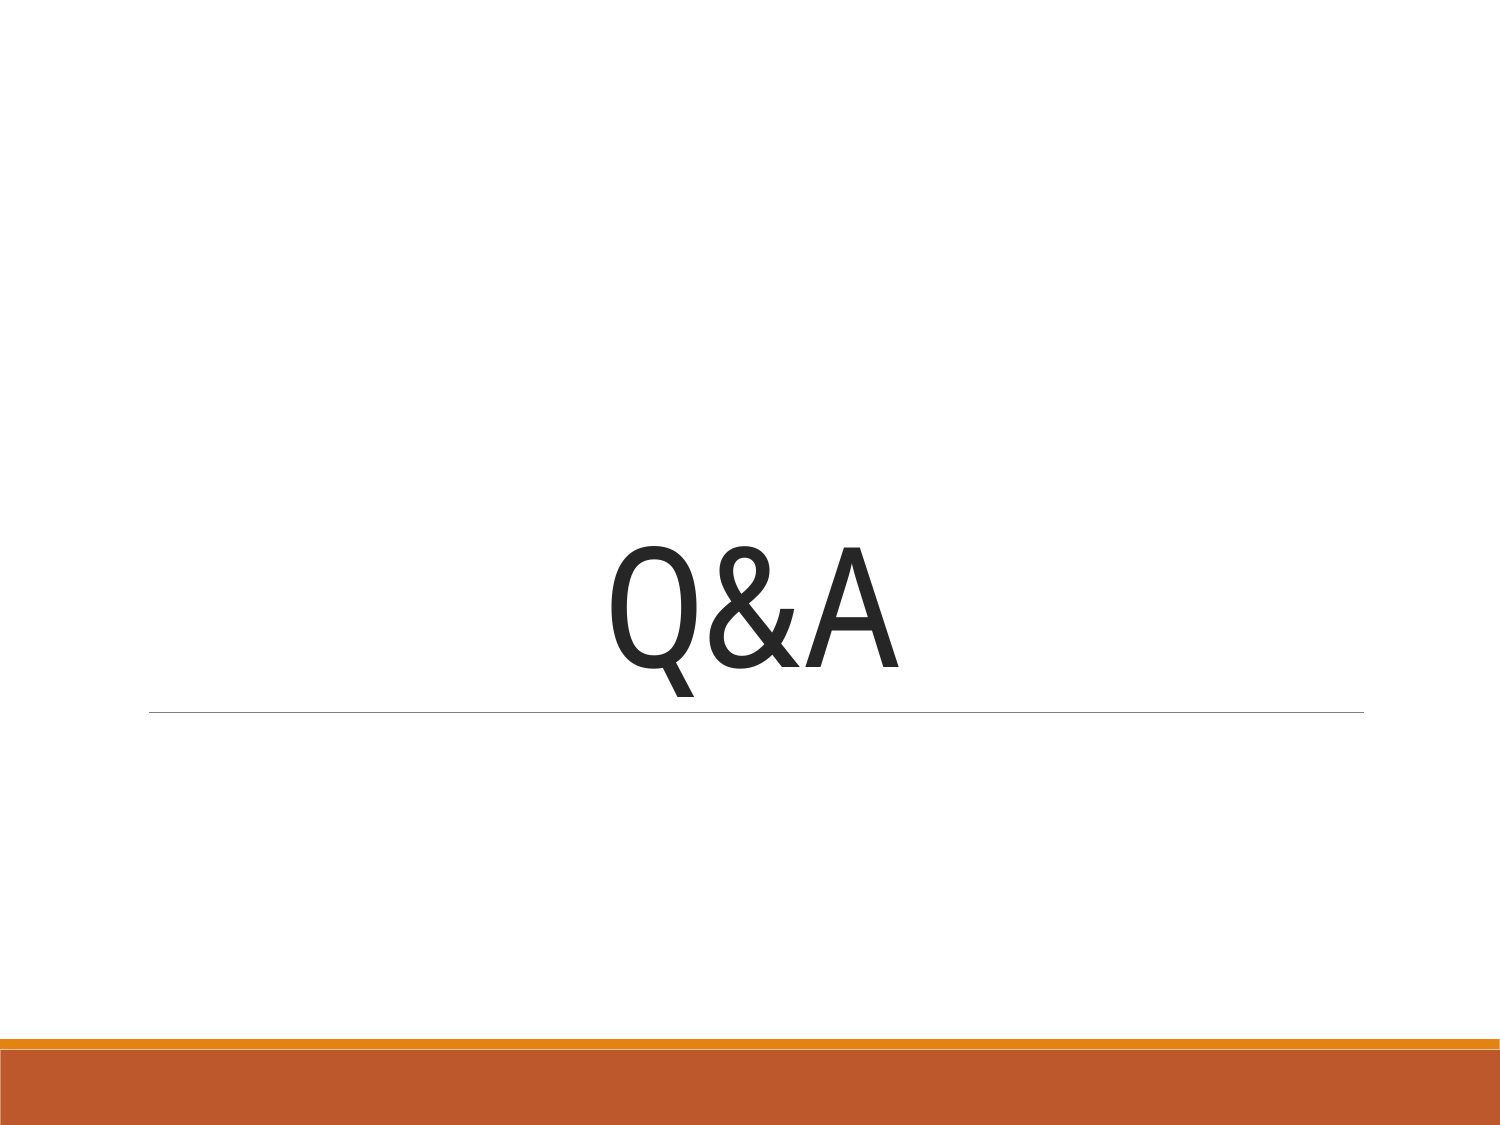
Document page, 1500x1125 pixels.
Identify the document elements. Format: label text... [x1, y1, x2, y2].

title Q&A [135, 124, 1373, 710]
